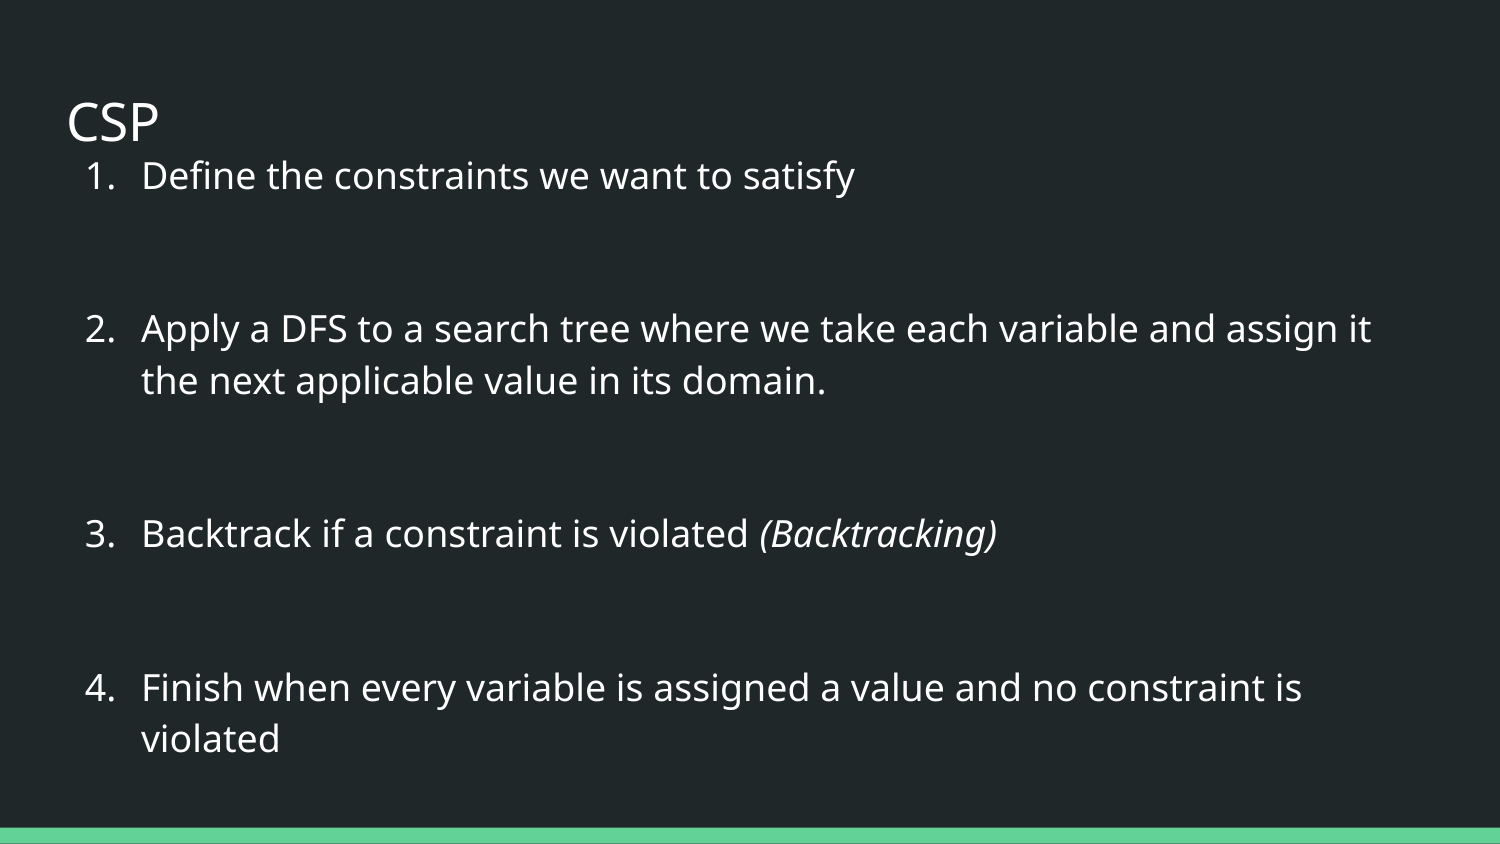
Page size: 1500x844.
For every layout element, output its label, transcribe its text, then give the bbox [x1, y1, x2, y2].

title CSP [51, 72, 1449, 167]
text_box Define the constraints we want to satisfy Apply a DFS to a search tree where we take each variable and assign it the next applicable value in its domain. Backtrack if a constraint is violated (Backtracking) Finish when every variable is assigned a value and no constraint is violated [51, 167, 1396, 738]
